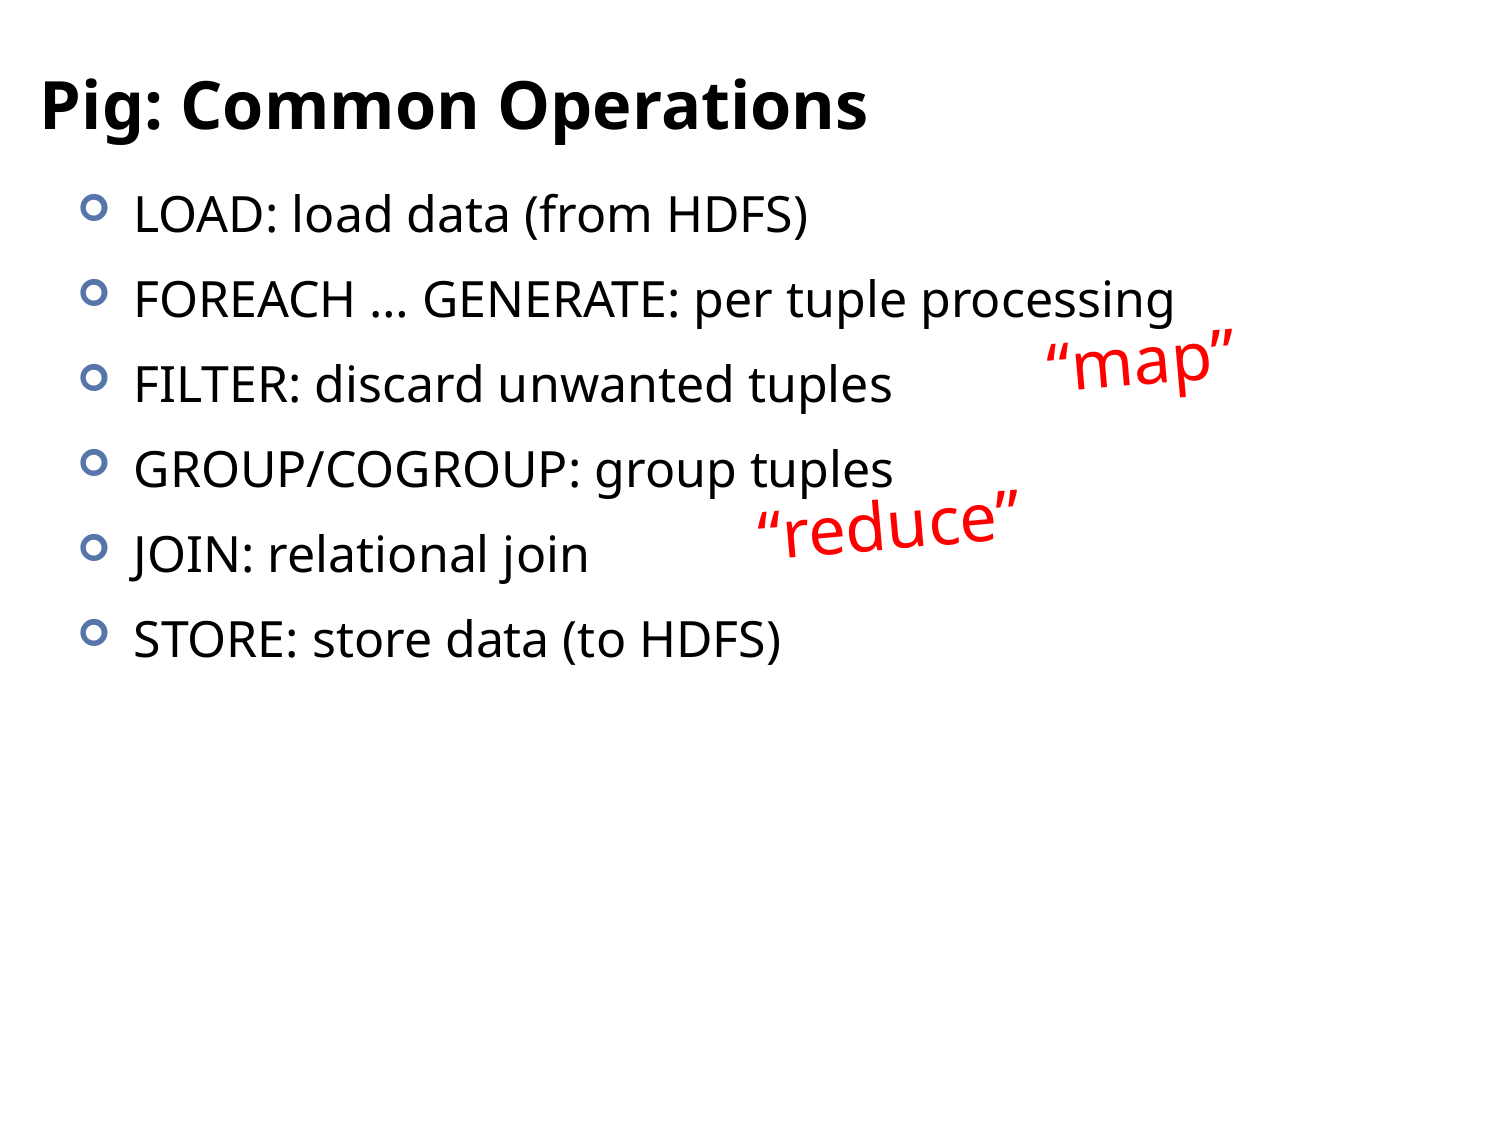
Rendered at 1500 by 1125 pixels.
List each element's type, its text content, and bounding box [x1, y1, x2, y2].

text_box “reduce” [737, 462, 1043, 601]
title Pig: Common Operations [24, 18, 1451, 188]
text_box “map” [1012, 299, 1272, 434]
list LOAD: load data (from HDFS) FOREACH … GENERATE: per tuple processing FILTER: discard unwanted tuples GROUP/COGROUP: group tuples JOIN: relational join STORE: store data (to HDFS) [62, 174, 1451, 1013]
